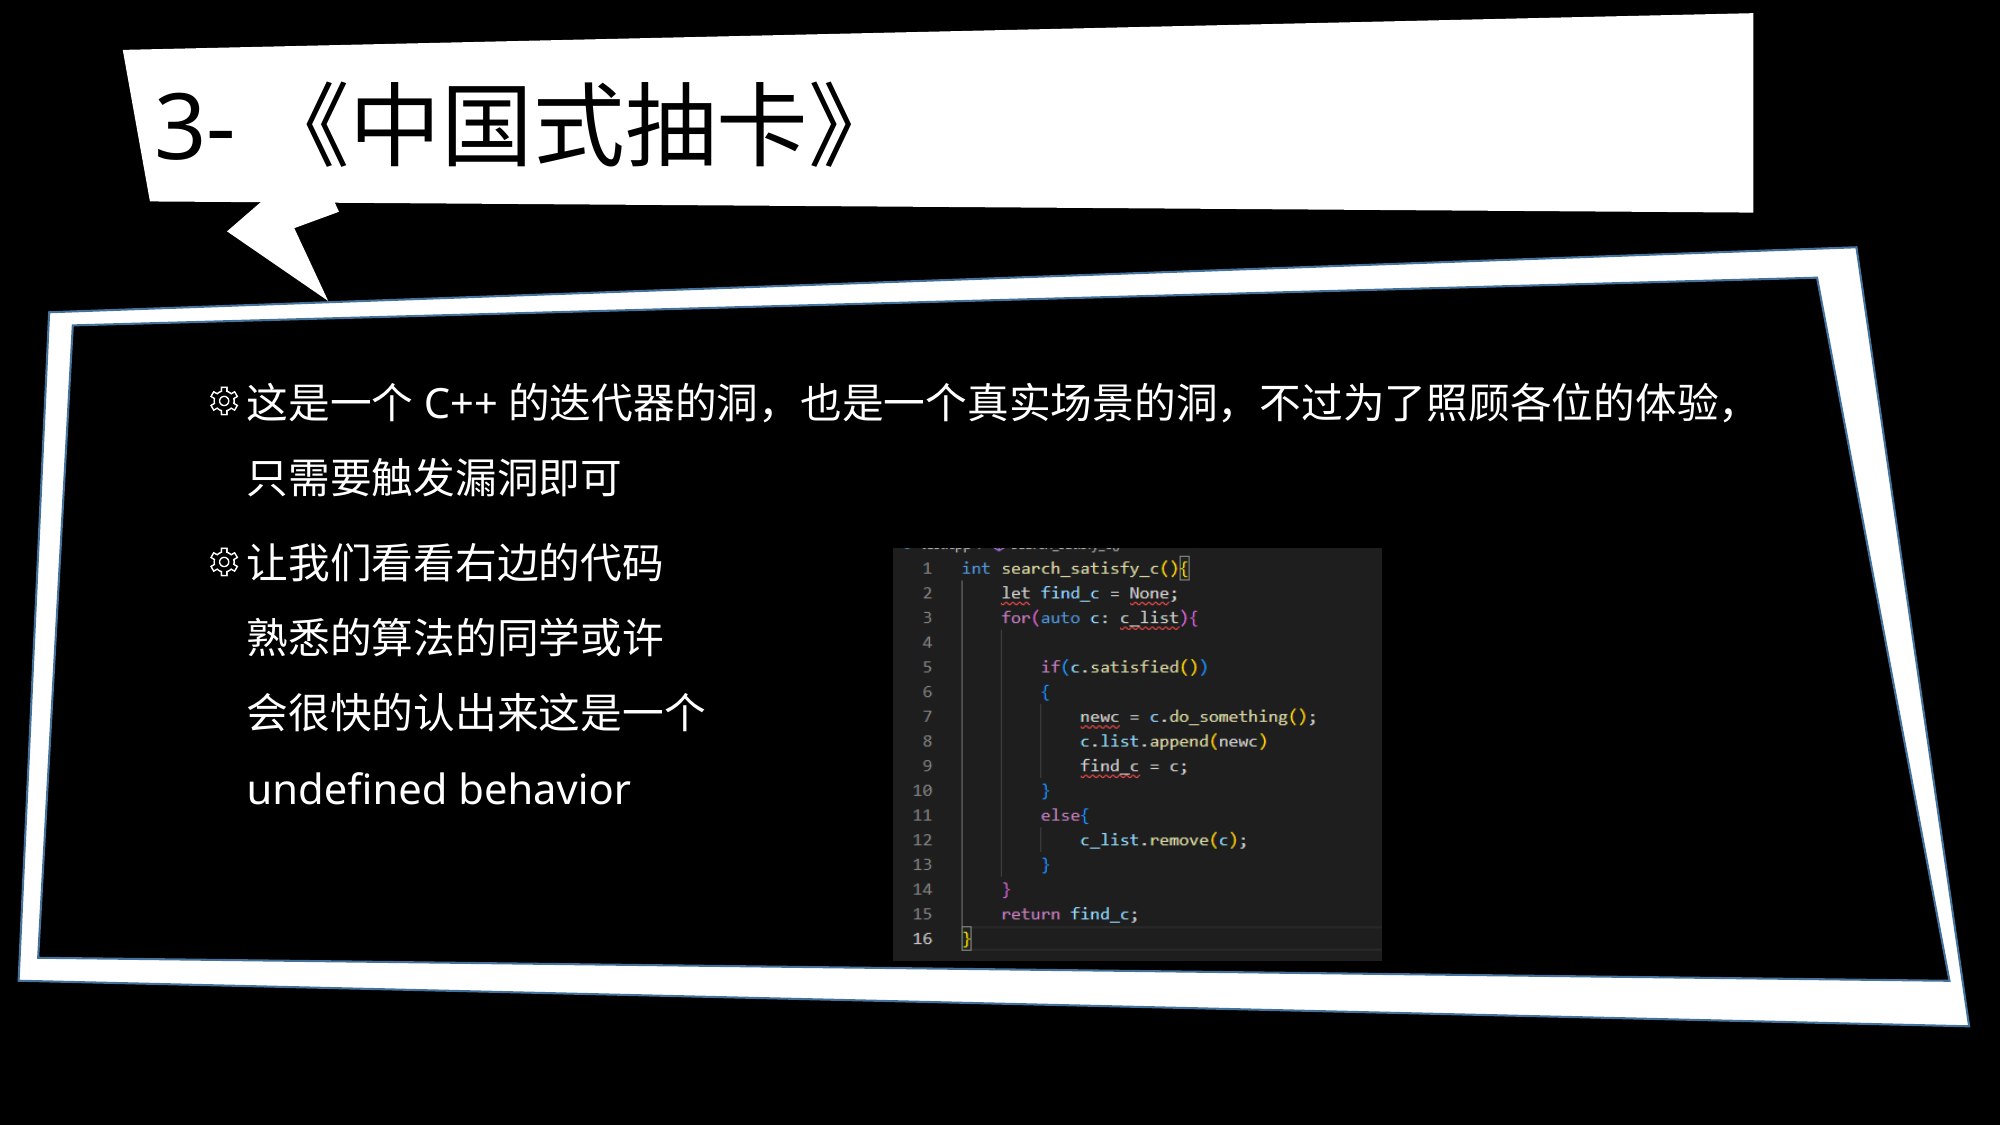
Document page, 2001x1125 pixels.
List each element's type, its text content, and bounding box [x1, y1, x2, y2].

picture [893, 548, 1382, 961]
list 这是一个C++的迭代器的洞，也是一个真实场景的洞，不过为了照顾各位的体验，只需要触发漏洞即可 让我们看看右边的代码 熟悉的算法的同学或许 会很快的认出来这是一个 undefined behavior [119, 343, 1799, 1017]
picture [209, 386, 239, 416]
picture [209, 547, 239, 577]
title 3-《中国式抽卡》 [139, 42, 1850, 218]
